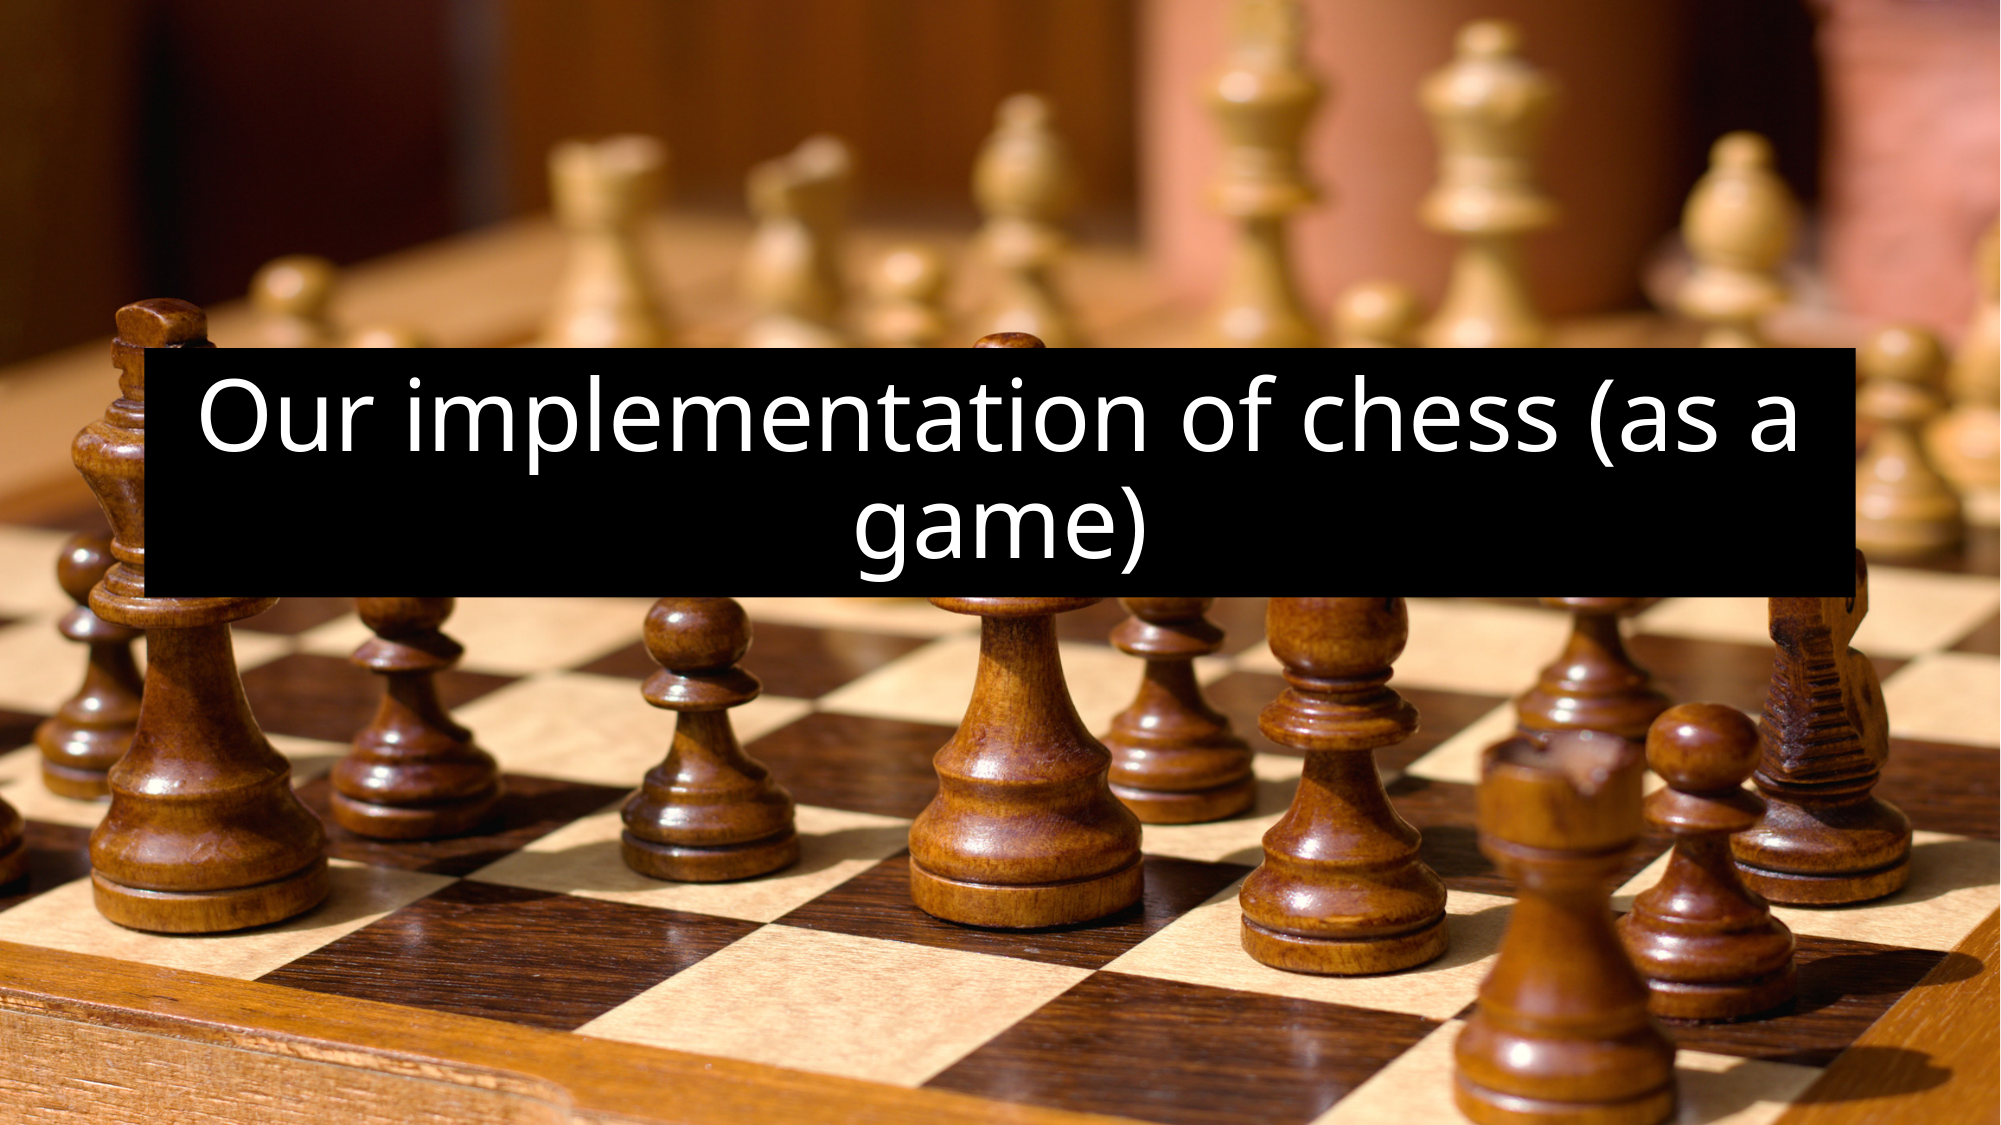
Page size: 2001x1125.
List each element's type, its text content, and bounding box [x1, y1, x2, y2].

picture [0, 0, 2001, 1125]
title Our implementation of chess (as a game) [144, 348, 1856, 598]
